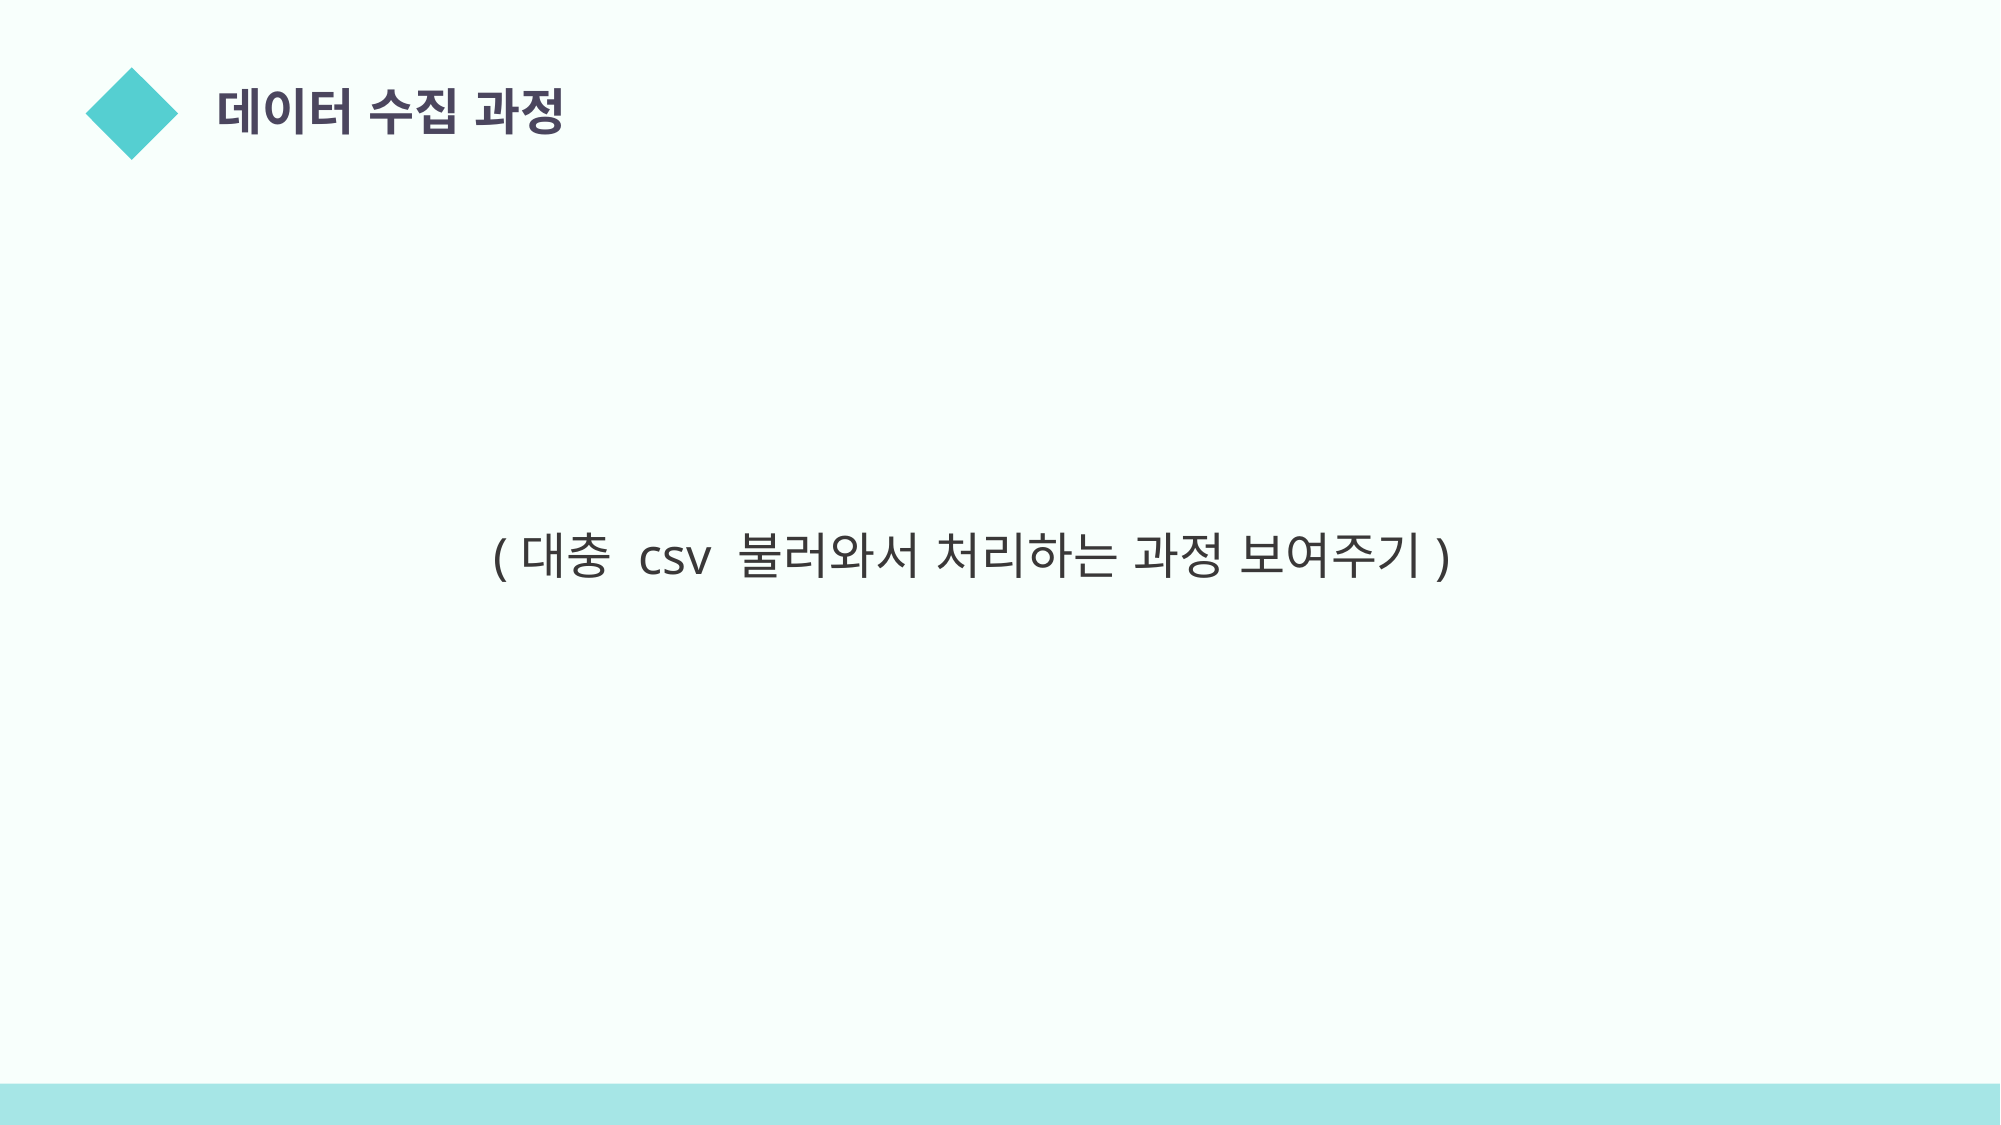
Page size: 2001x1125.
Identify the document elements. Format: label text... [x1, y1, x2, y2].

text_box (대충 csv 불러와서 처리하는 과정 보여주기) [478, 441, 629, 592]
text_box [85, 67, 602, 160]
